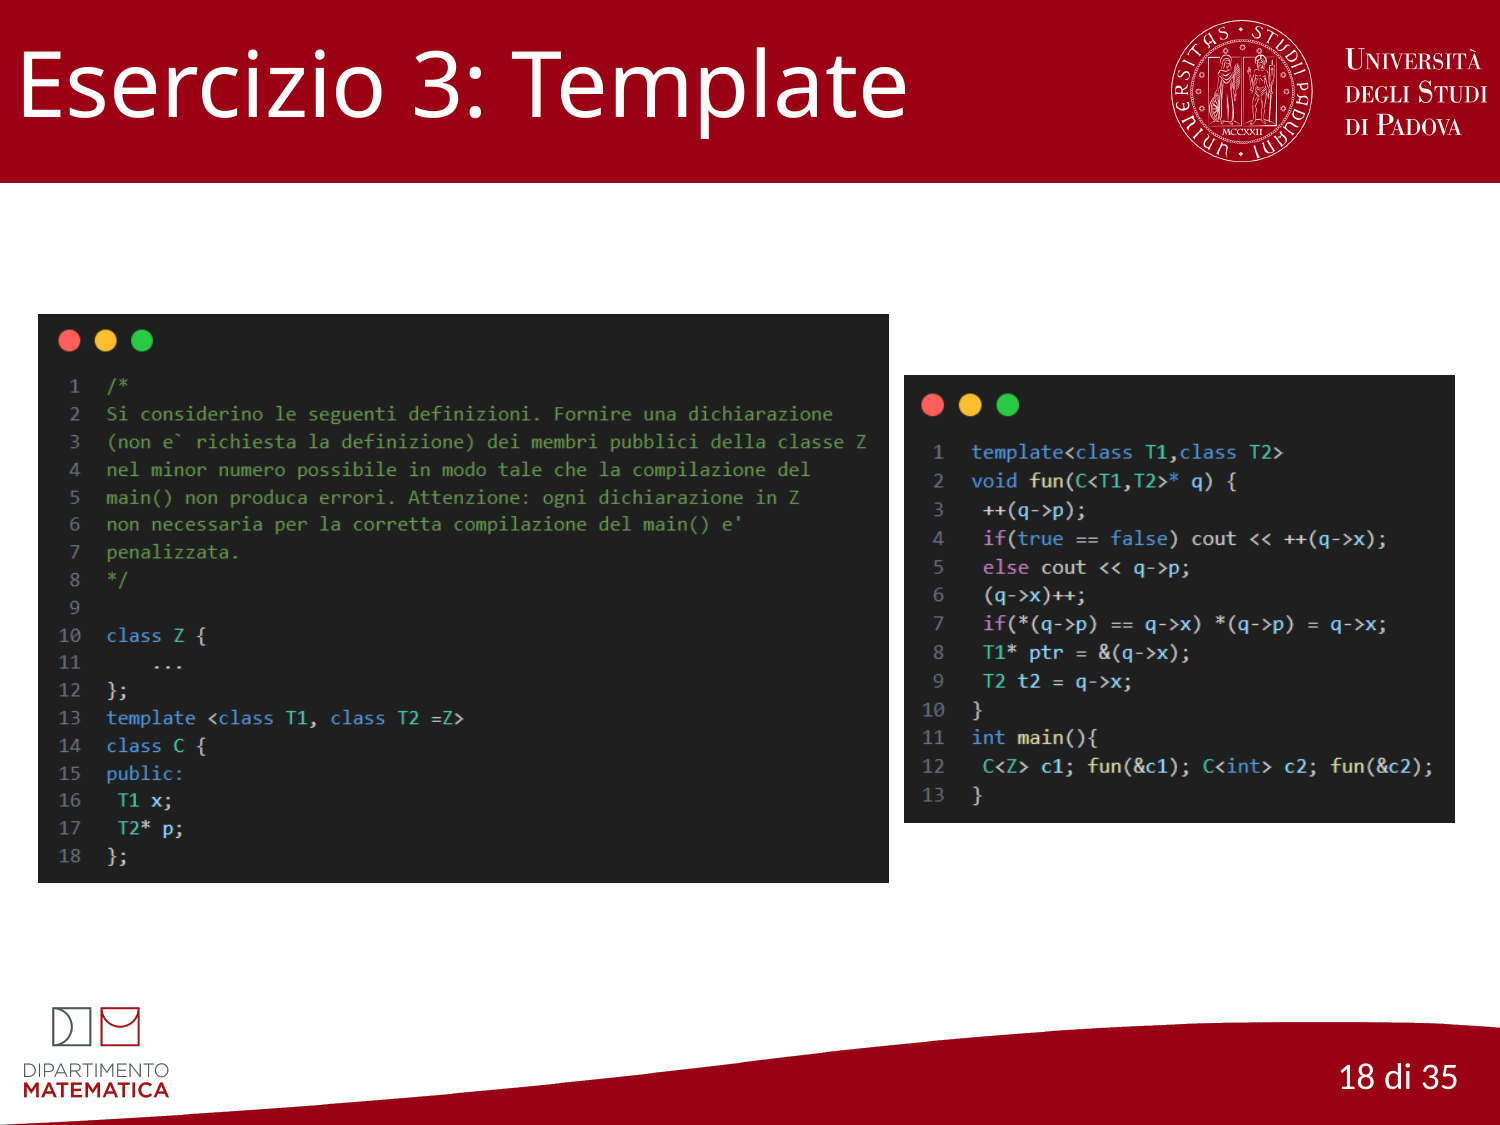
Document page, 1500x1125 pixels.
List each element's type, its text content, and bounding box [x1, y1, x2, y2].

title Esercizio 3: Template [0, 0, 1159, 179]
picture [0, 1007, 1500, 1125]
slide_number 18 di 35 [1136, 1044, 1474, 1104]
picture [1171, 20, 1487, 162]
picture [38, 314, 889, 883]
picture [904, 375, 1455, 823]
